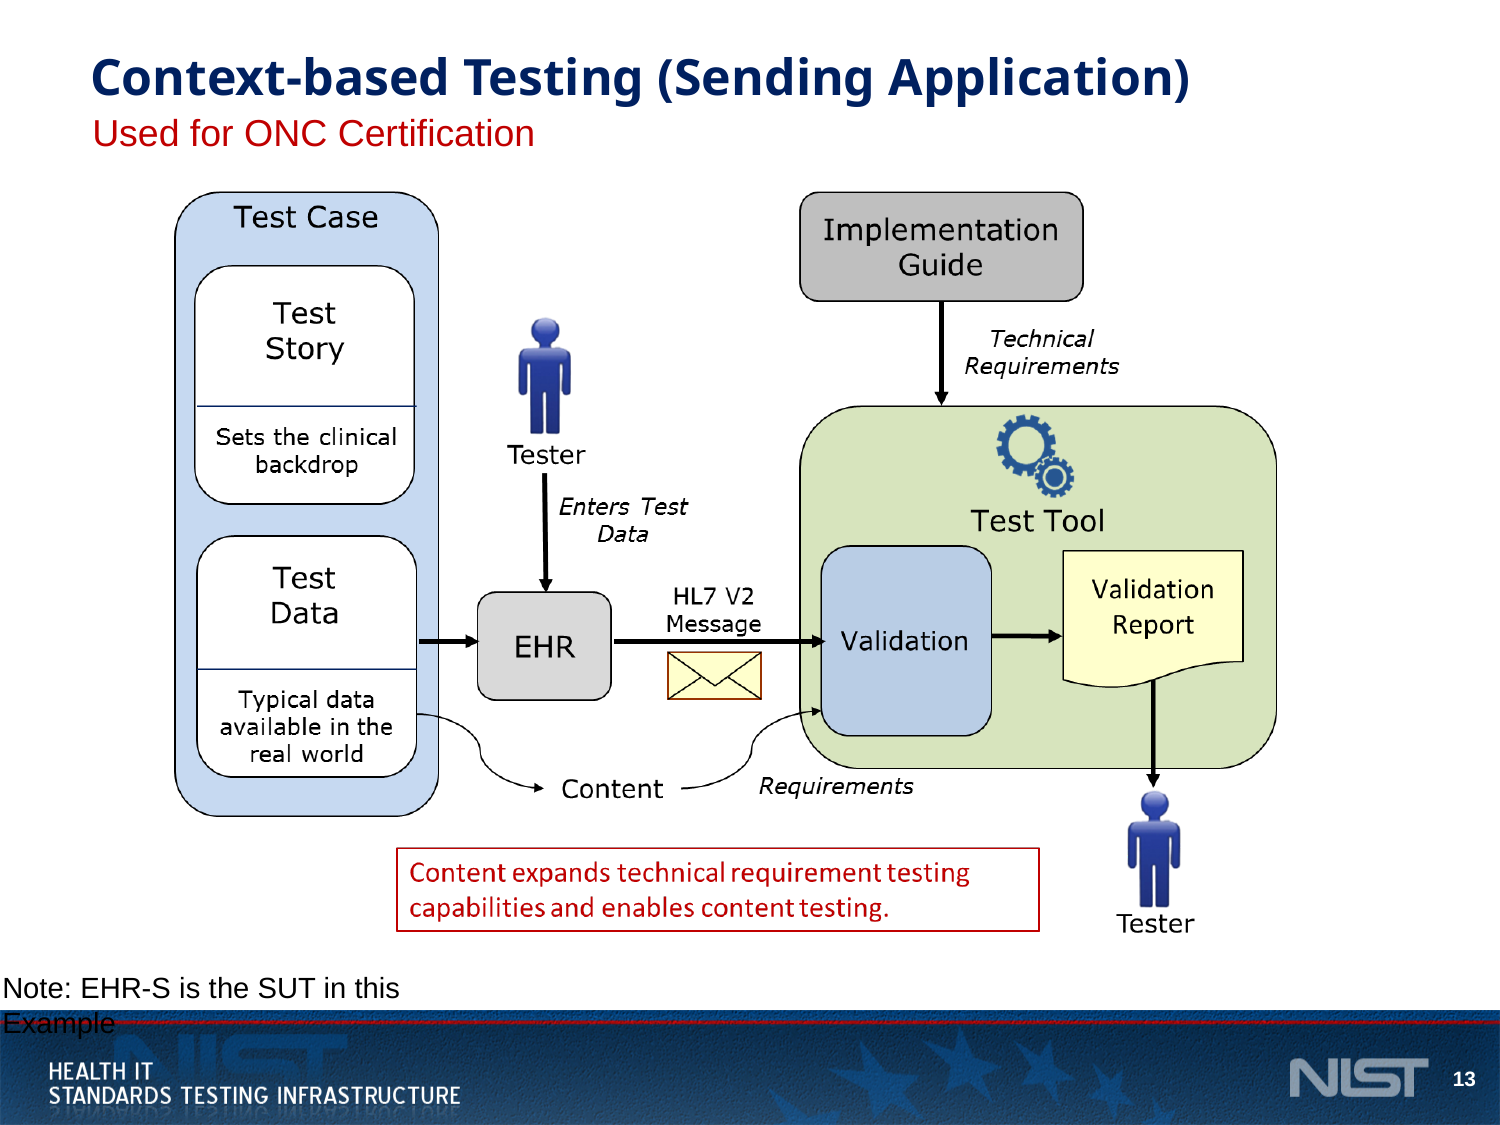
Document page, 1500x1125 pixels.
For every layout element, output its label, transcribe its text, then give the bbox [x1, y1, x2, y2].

picture [0, 1010, 1500, 1125]
text_box Used for ONC Certification [77, 101, 551, 161]
title Context-based Testing (Sending Application) [74, 37, 1451, 113]
picture [174, 188, 1278, 955]
text_box Note: EHR-S is the SUT in this Example [0, 962, 538, 1048]
